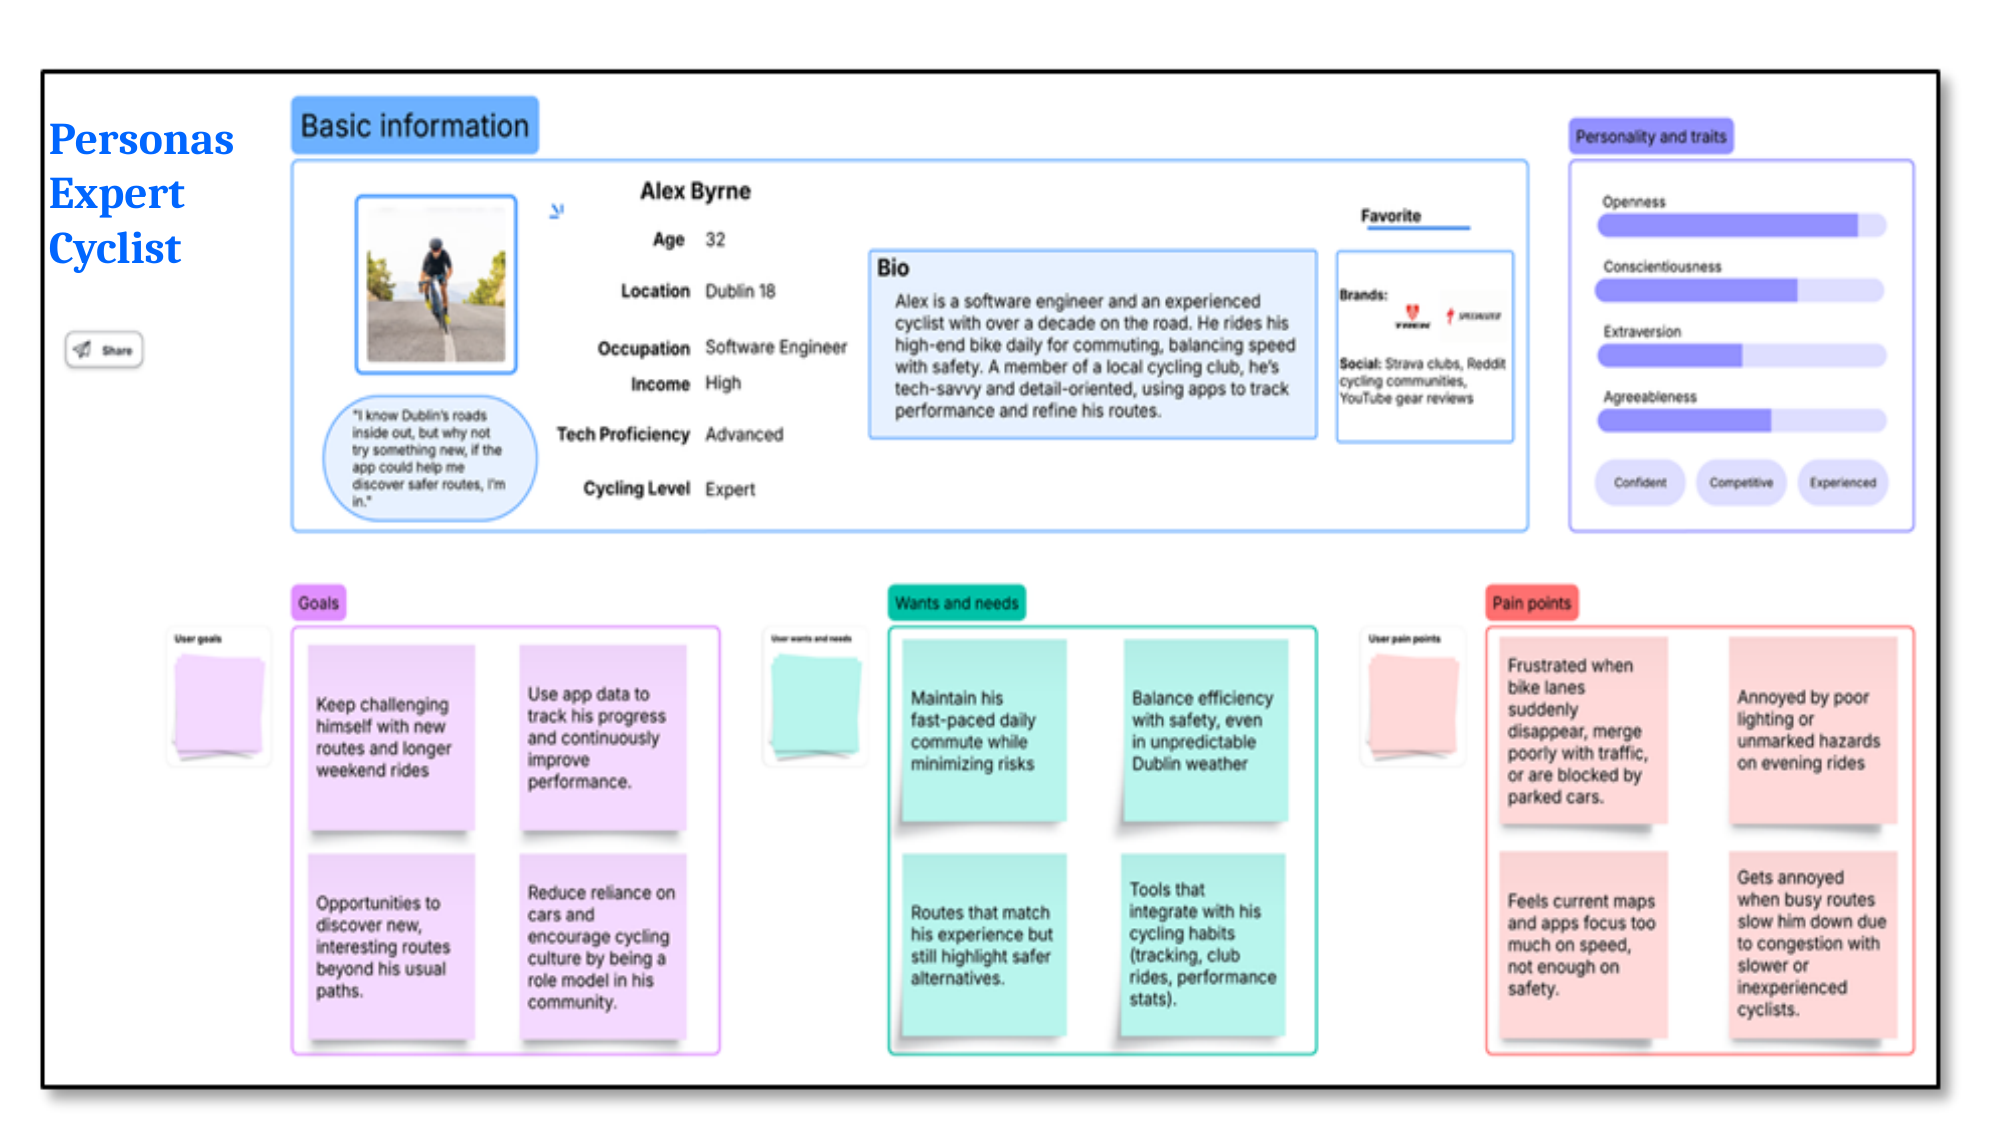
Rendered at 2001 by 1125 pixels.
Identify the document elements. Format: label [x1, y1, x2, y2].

list [33, 61, 1967, 1119]
